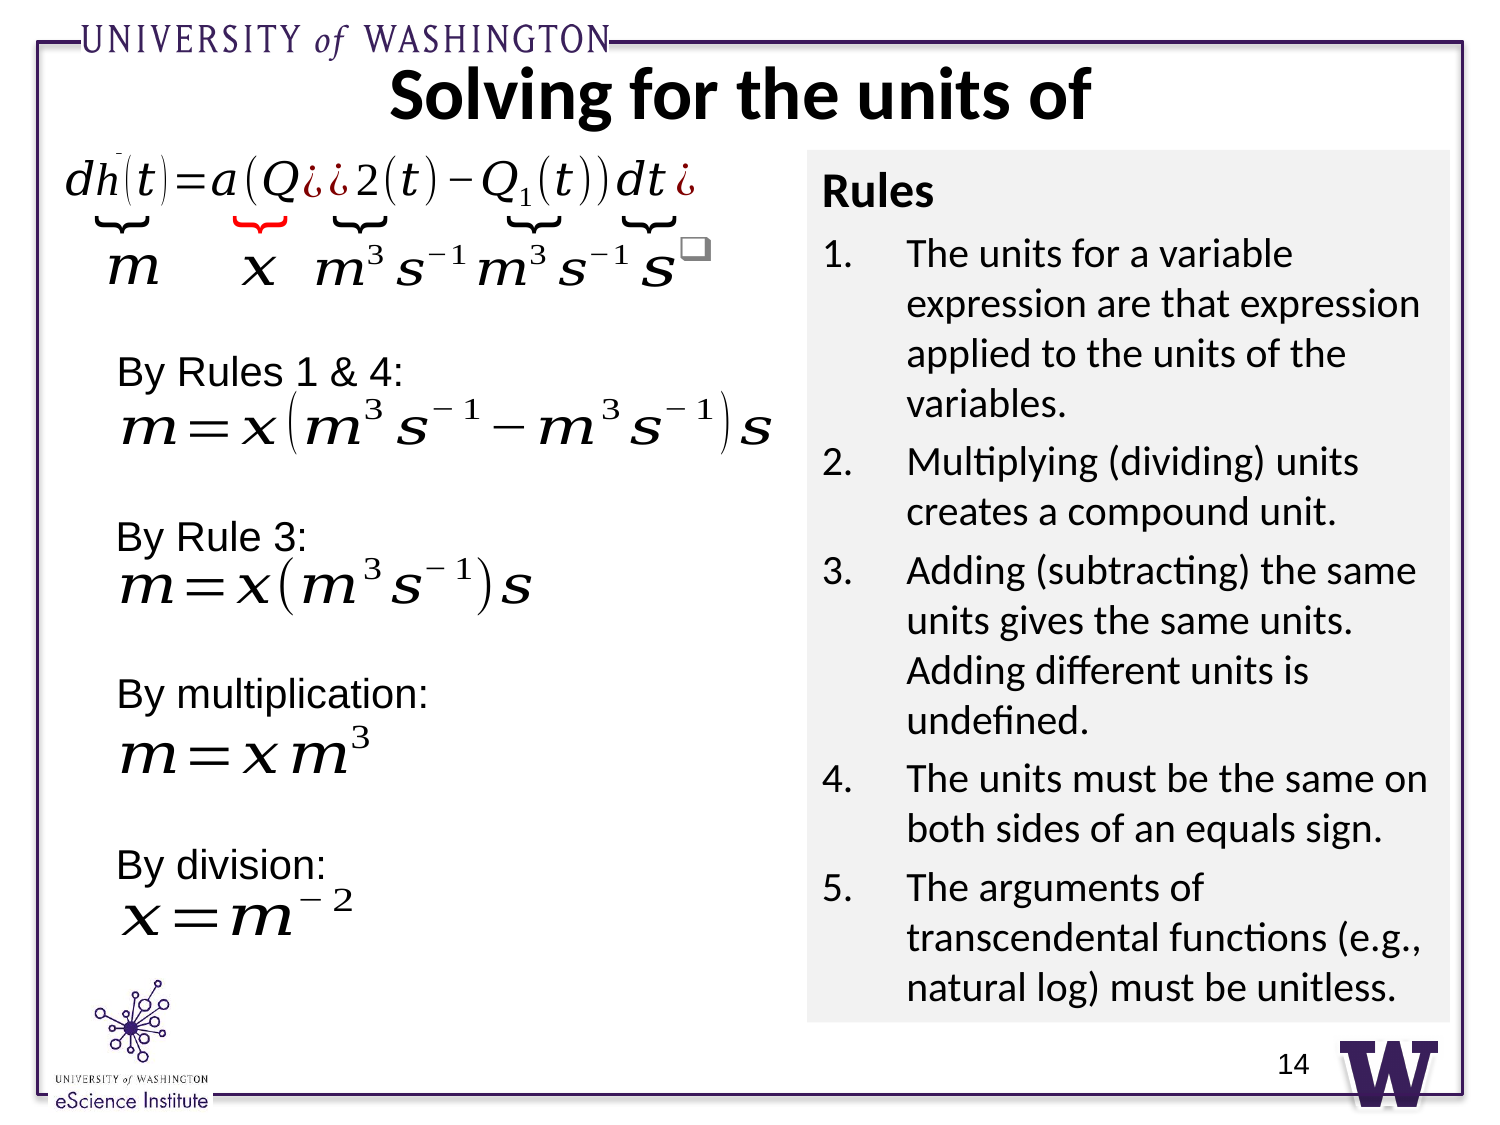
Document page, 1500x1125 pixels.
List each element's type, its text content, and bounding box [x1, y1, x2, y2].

text_box } [615, 200, 700, 250]
text_box } [226, 200, 311, 250]
text_box By division: [101, 830, 343, 896]
slide_number 14 [1262, 1037, 1350, 1098]
text_box By multiplication: [101, 659, 445, 725]
text_box } [326, 200, 411, 250]
picture [1340, 1096, 1438, 1107]
text_box [112, 153, 651, 216]
text_box By Rule 3: [100, 501, 324, 567]
picture [1350, 1041, 1438, 1093]
text_box } [88, 200, 174, 250]
text_box By Rules 1 & 4: [101, 337, 420, 403]
text_box Rules The units for a variable expression are that expression applied to the units of the variables. Multiplying (dividing) units creates a compound unit. Adding (subtracting) the same units gives the same units. Adding different units is undefined. The units must be the same on both sides of an equals sign. The arguments of transcendental functions (e.g., natural log) must be unitless. [807, 149, 1450, 1023]
picture [81, 24, 609, 61]
text_box } [501, 200, 586, 250]
picture [48, 978, 213, 1113]
